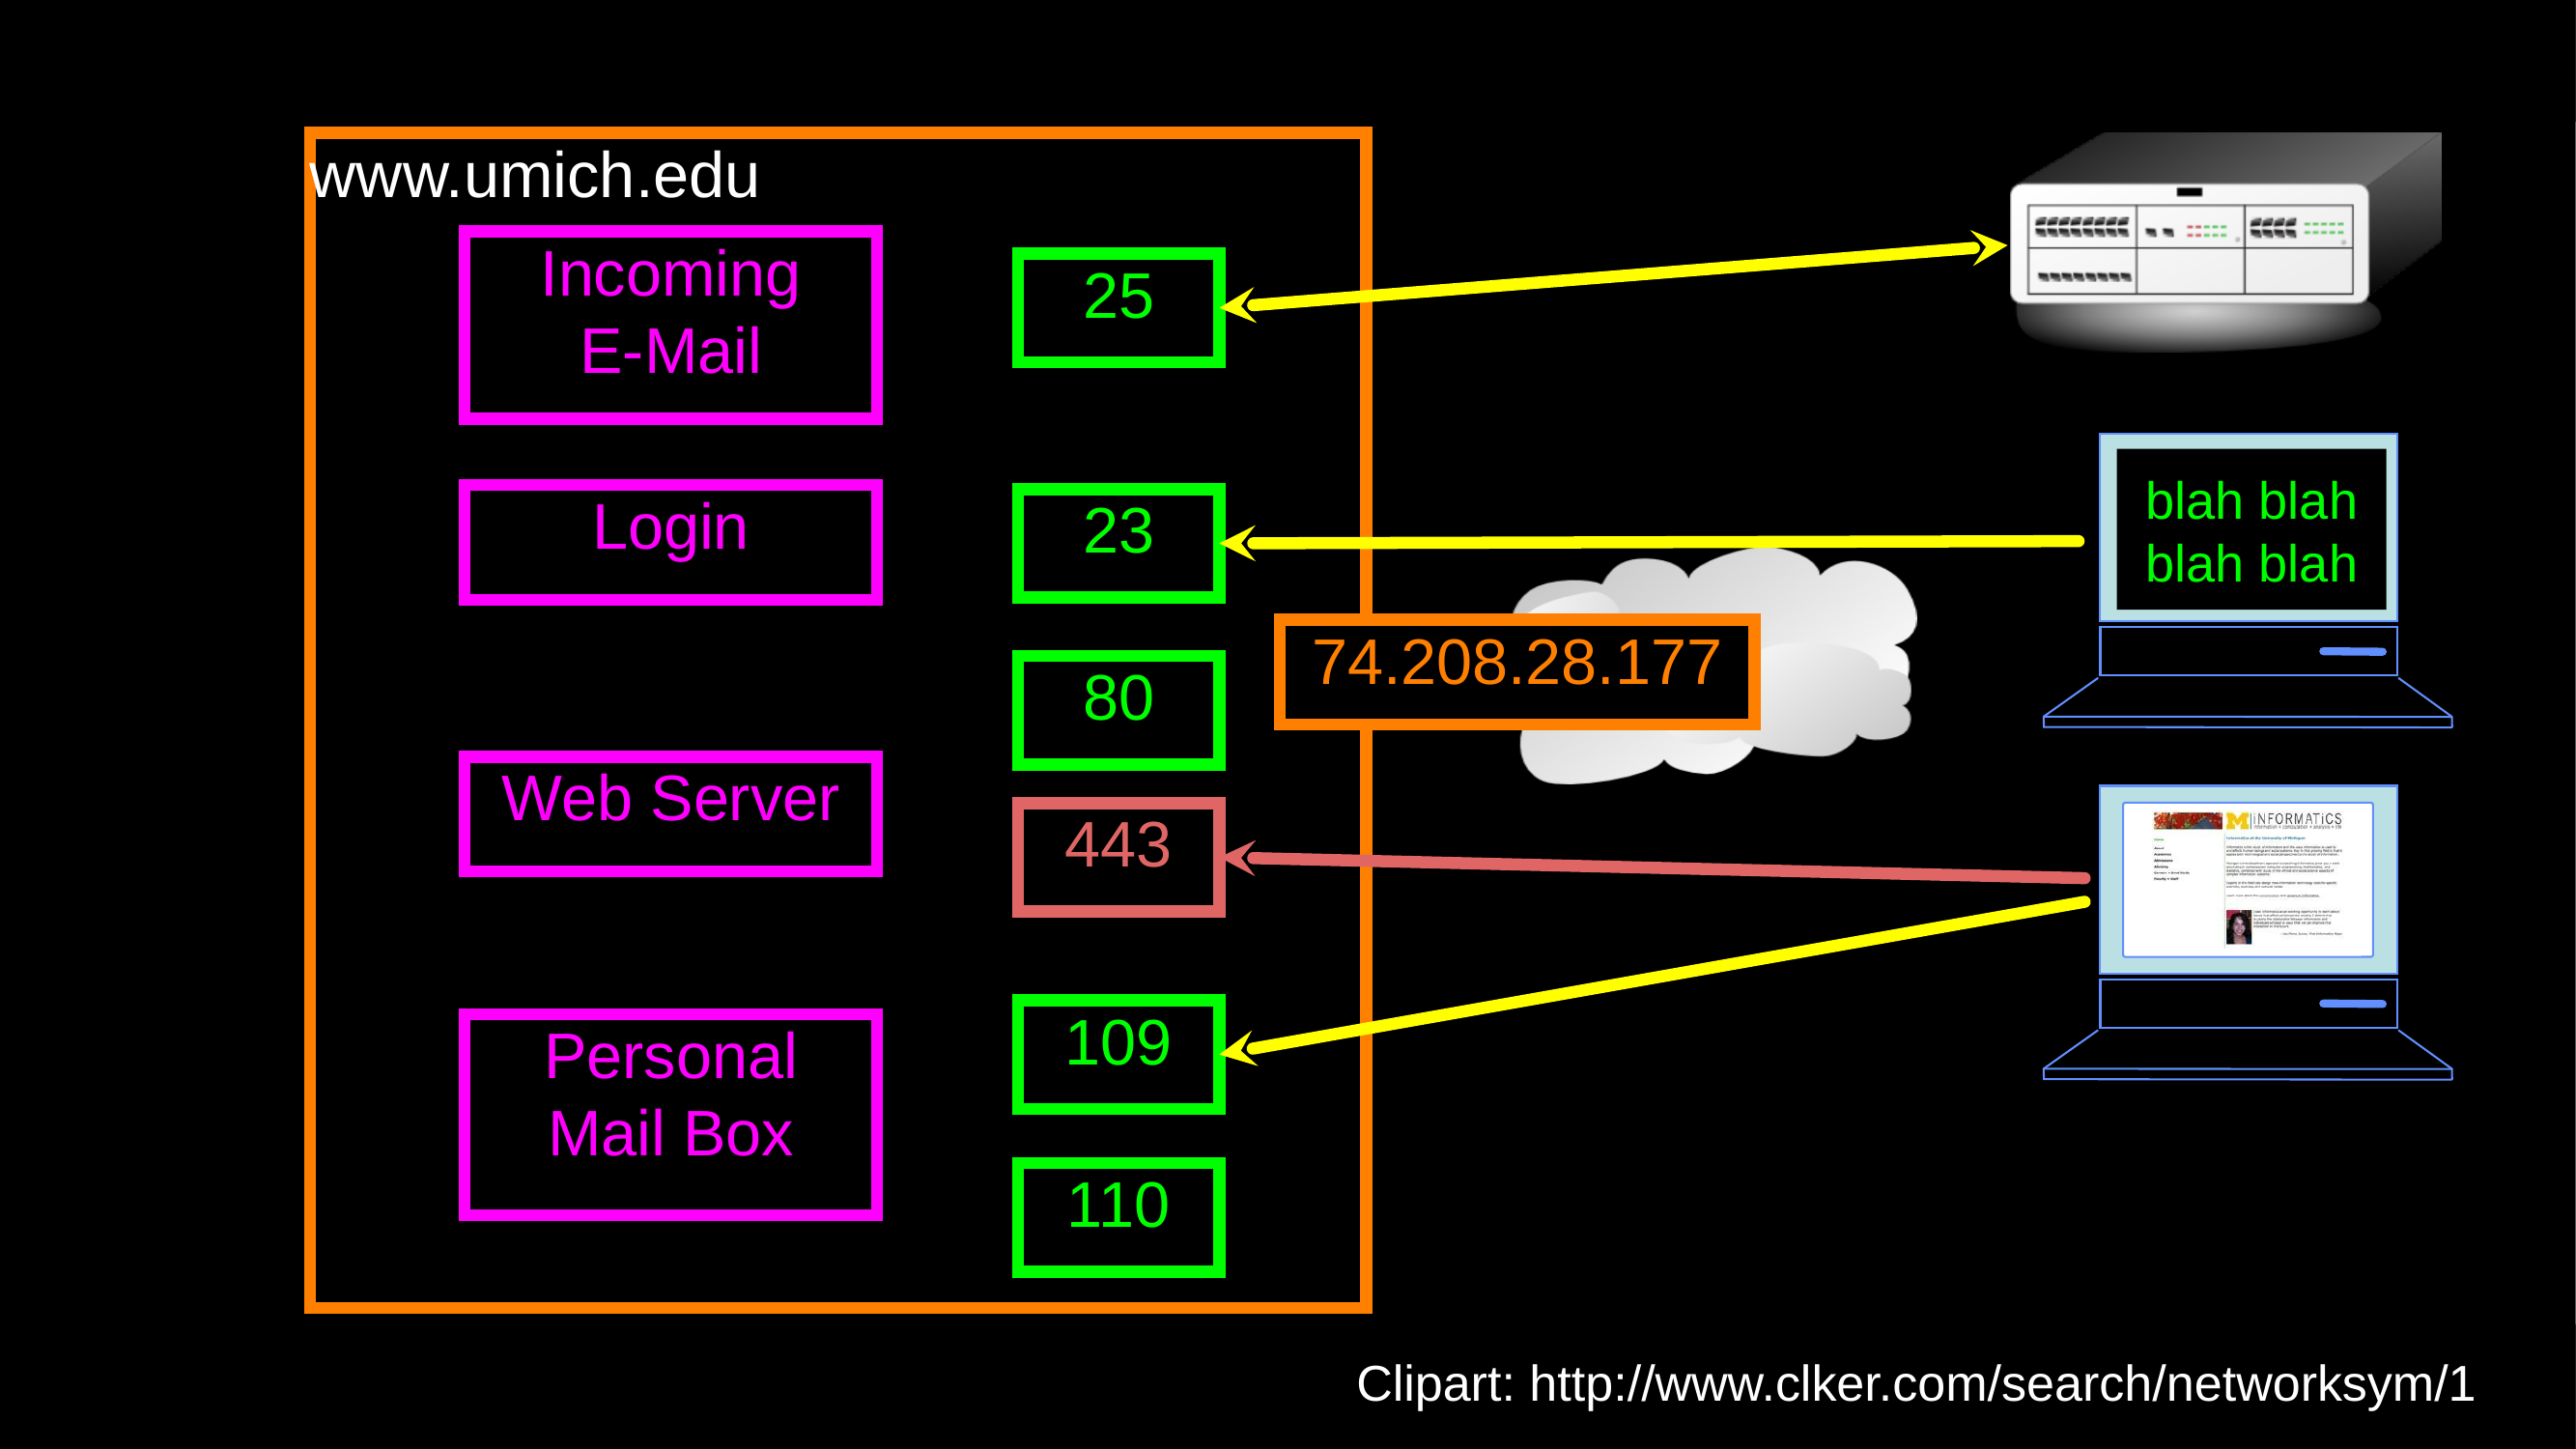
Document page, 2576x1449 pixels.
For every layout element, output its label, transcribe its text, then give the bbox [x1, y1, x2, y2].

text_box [1219, 901, 2085, 1055]
text_box 25 [1018, 253, 1220, 362]
text_box 109 [1018, 1000, 1220, 1109]
picture [1480, 546, 1917, 785]
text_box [1219, 857, 2085, 879]
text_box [1219, 244, 2008, 308]
text_box 23 [1018, 489, 1220, 598]
text_box Incoming E-Mail [465, 231, 878, 419]
text_box 443 [1018, 803, 1220, 912]
text_box 80 [1018, 656, 1220, 765]
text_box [2043, 785, 2452, 1080]
text_box 74.208.28.177 [1279, 619, 1474, 724]
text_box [1219, 540, 2080, 544]
picture [2010, 132, 2442, 353]
text_box 110 [1018, 1163, 1220, 1272]
text_box Clipart: http://www.clker.com/search/networksym/1 [1237, 1344, 2576, 1419]
text_box Personal Mail Box [465, 1013, 878, 1216]
text_box Web Server [465, 756, 878, 872]
text_box www.umich.edu [309, 132, 1367, 1309]
text_box Login [465, 485, 878, 600]
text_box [2043, 433, 2452, 728]
